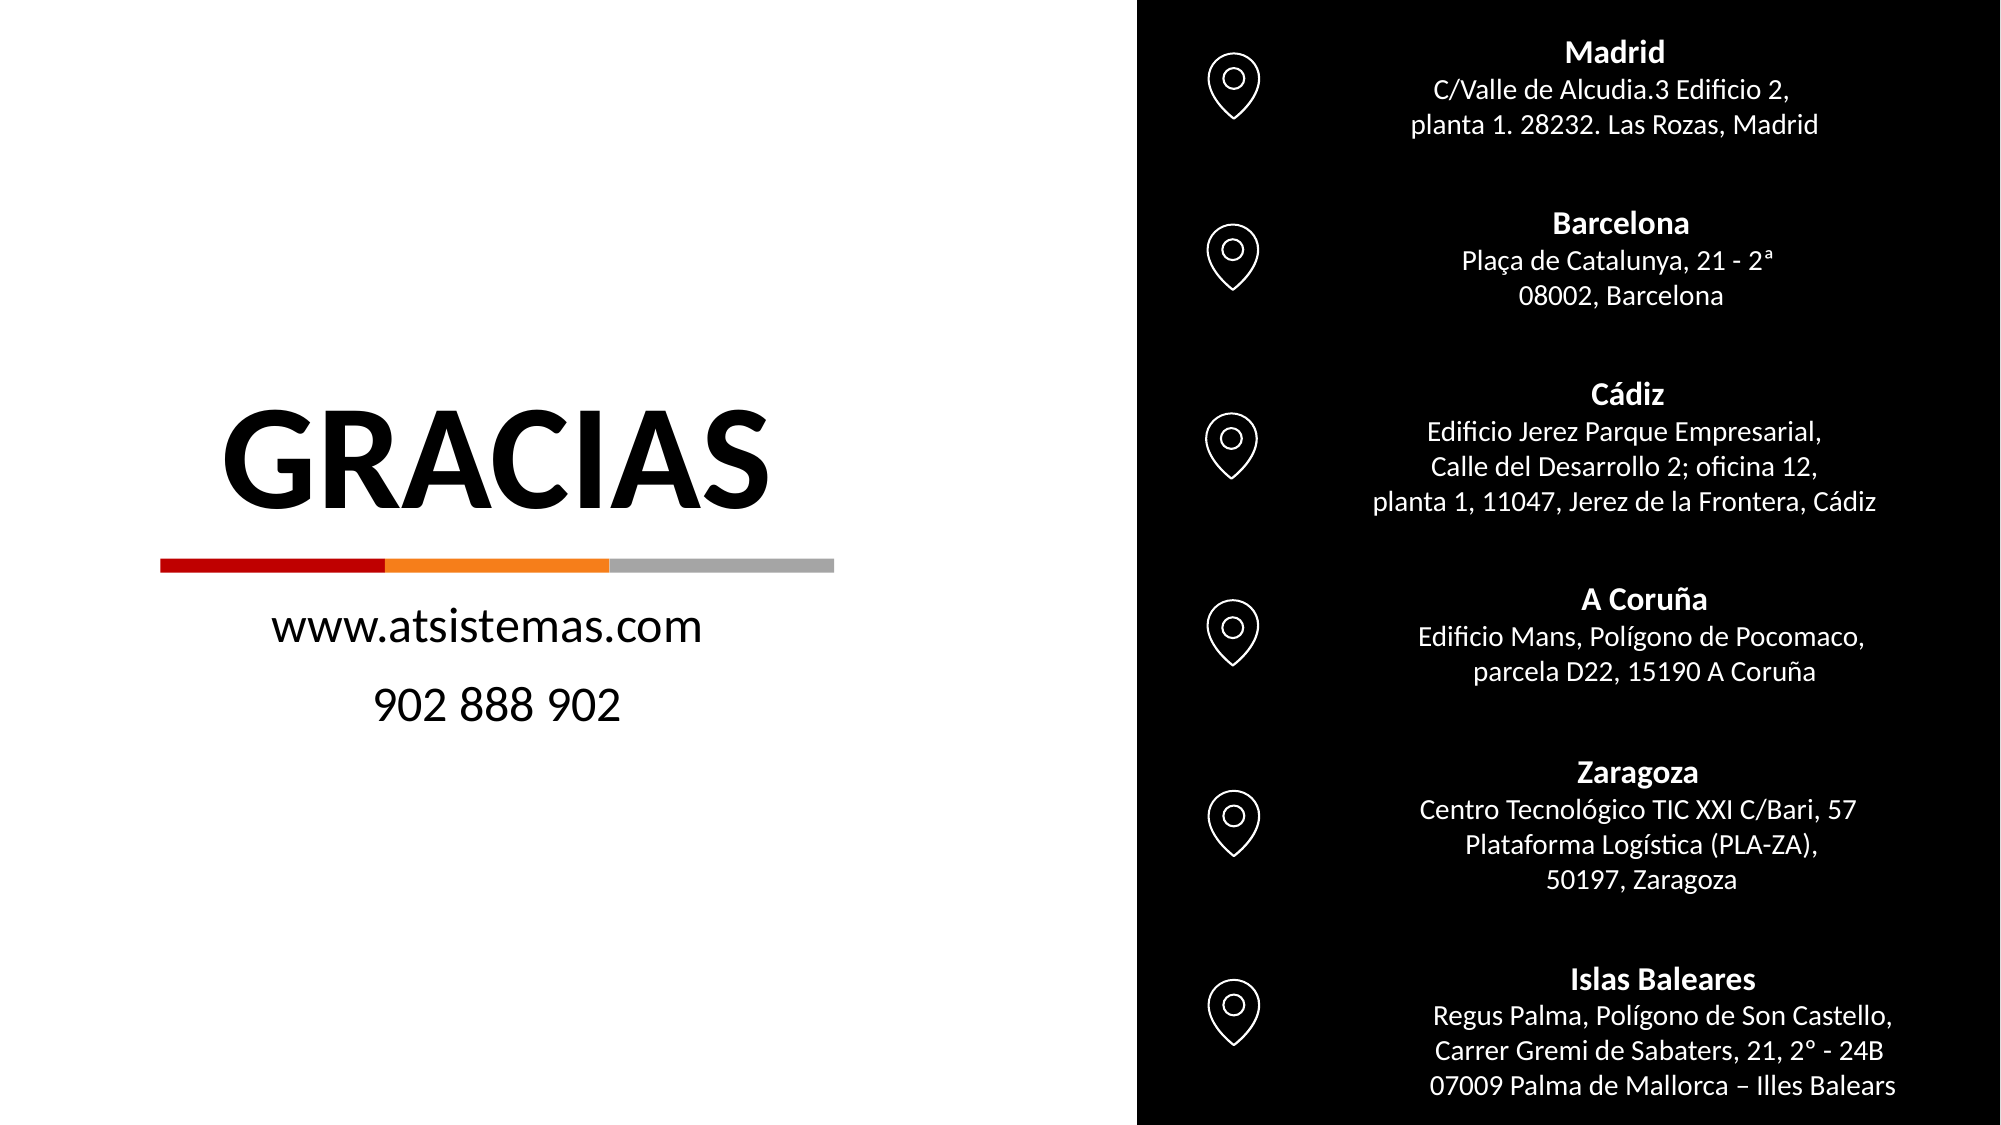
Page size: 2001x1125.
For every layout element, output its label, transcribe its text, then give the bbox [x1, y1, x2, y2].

list GRACIAS [160, 371, 835, 543]
